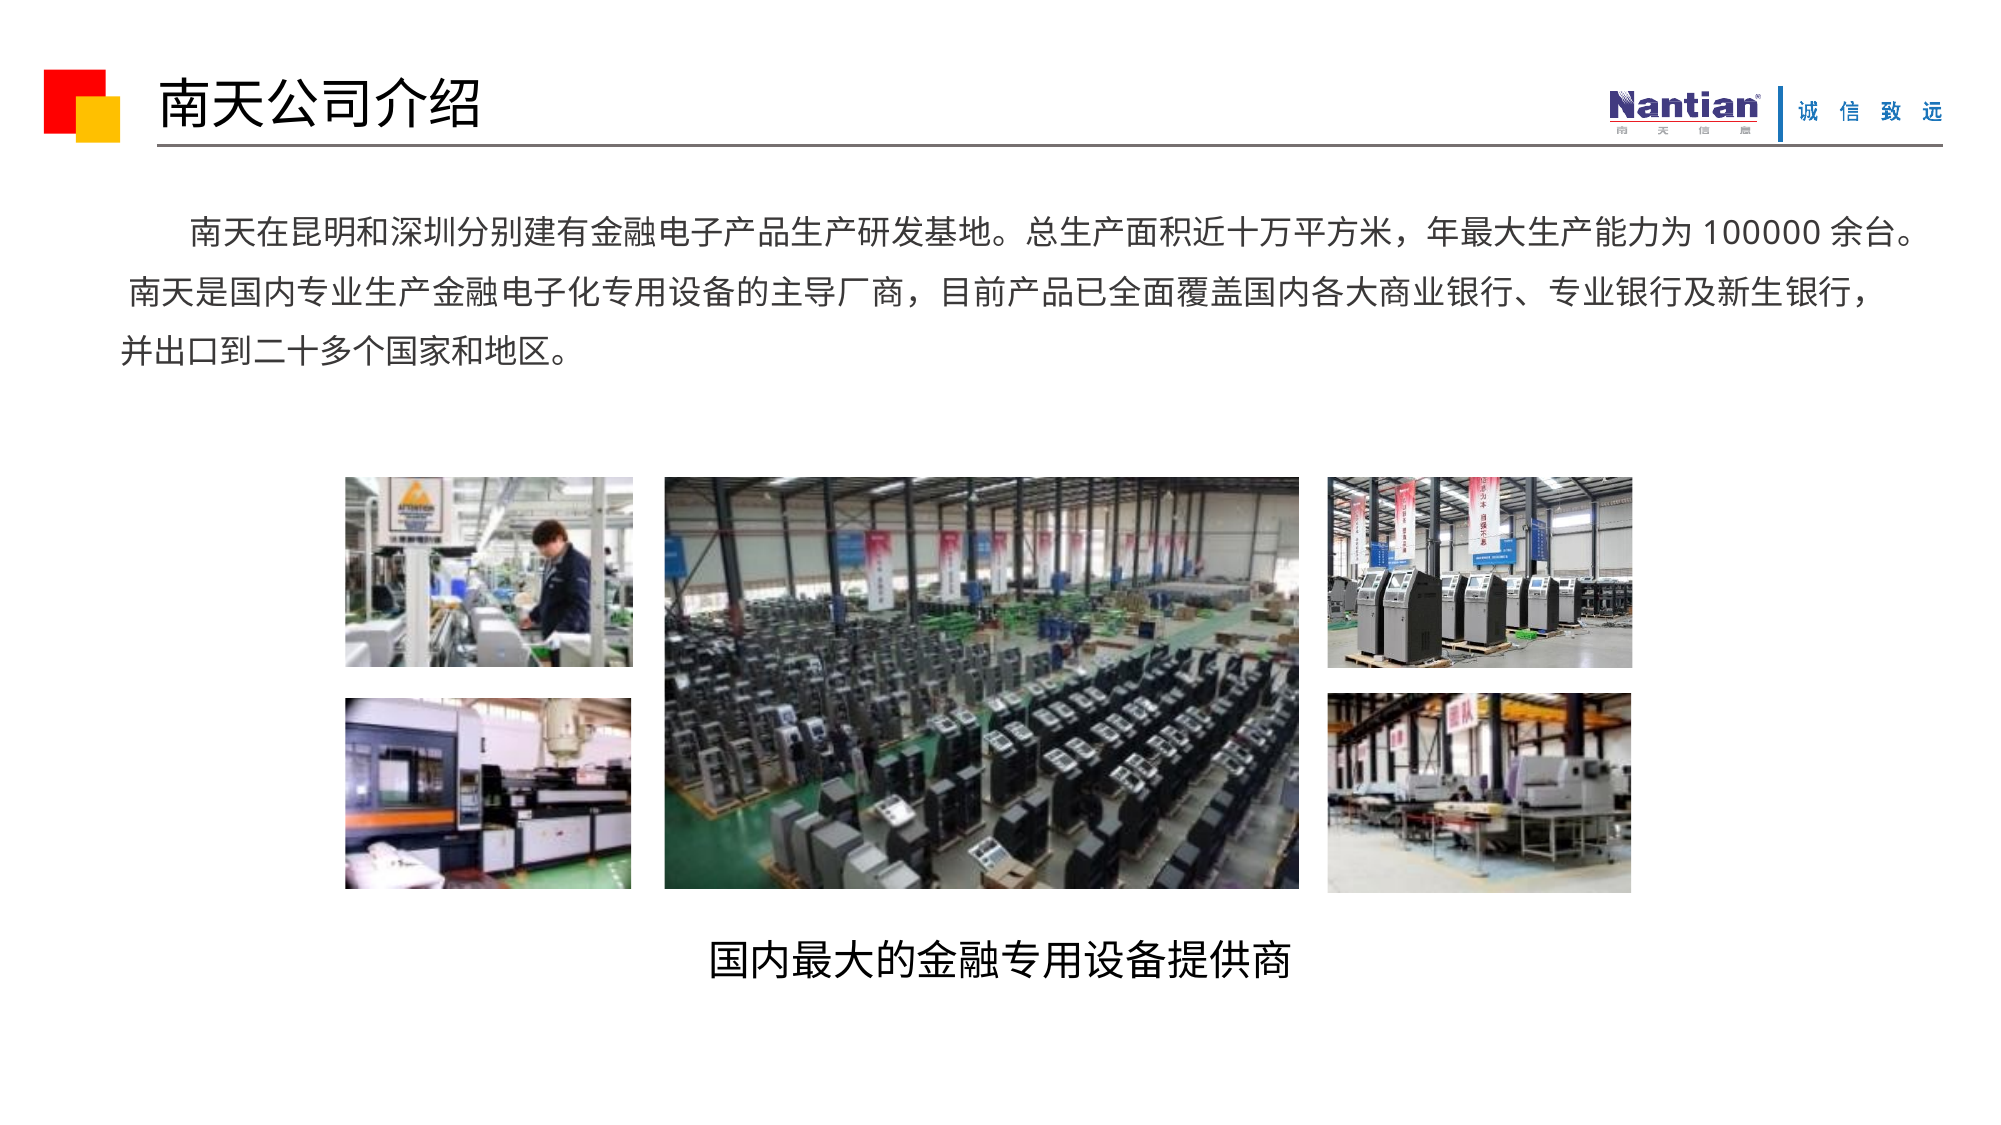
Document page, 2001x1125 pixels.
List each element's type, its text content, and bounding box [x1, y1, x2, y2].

text_box [1881, 101, 1901, 121]
text_box [43, 69, 106, 134]
text_box [1661, 98, 1683, 118]
text_box [1740, 126, 1751, 134]
text_box [1839, 101, 1859, 121]
text_box [1798, 101, 1818, 121]
text_box [1658, 126, 1669, 135]
text_box [345, 477, 633, 667]
text_box [1616, 126, 1628, 134]
text_box [345, 698, 632, 889]
text_box [1637, 98, 1659, 118]
text_box [1701, 91, 1709, 97]
title 南天公司介绍 [155, 67, 485, 258]
text_box [1327, 693, 1632, 893]
text_box [1922, 101, 1942, 121]
text_box 国内最大的金融专用设备提供商 [706, 931, 1295, 985]
text_box [1610, 91, 1635, 118]
text_box 南天在昆明和深圳分别建有金融电子产品生产研发基地。总生产面积近十万平方米，年最大生产能力为100000余台。 南天是国内专业生产金融电子化专用设备的主导厂商，目前产品已全面覆盖国内各大商业银行、专业银行及新生银行， 并出口到二十多个国家和地区。 [118, 188, 1921, 371]
text_box [75, 96, 121, 143]
text_box [1712, 98, 1735, 118]
text_box [664, 477, 1299, 889]
text_box [1684, 92, 1699, 118]
text_box [1737, 98, 1758, 118]
text_box [1327, 477, 1633, 668]
text_box [1698, 126, 1710, 135]
